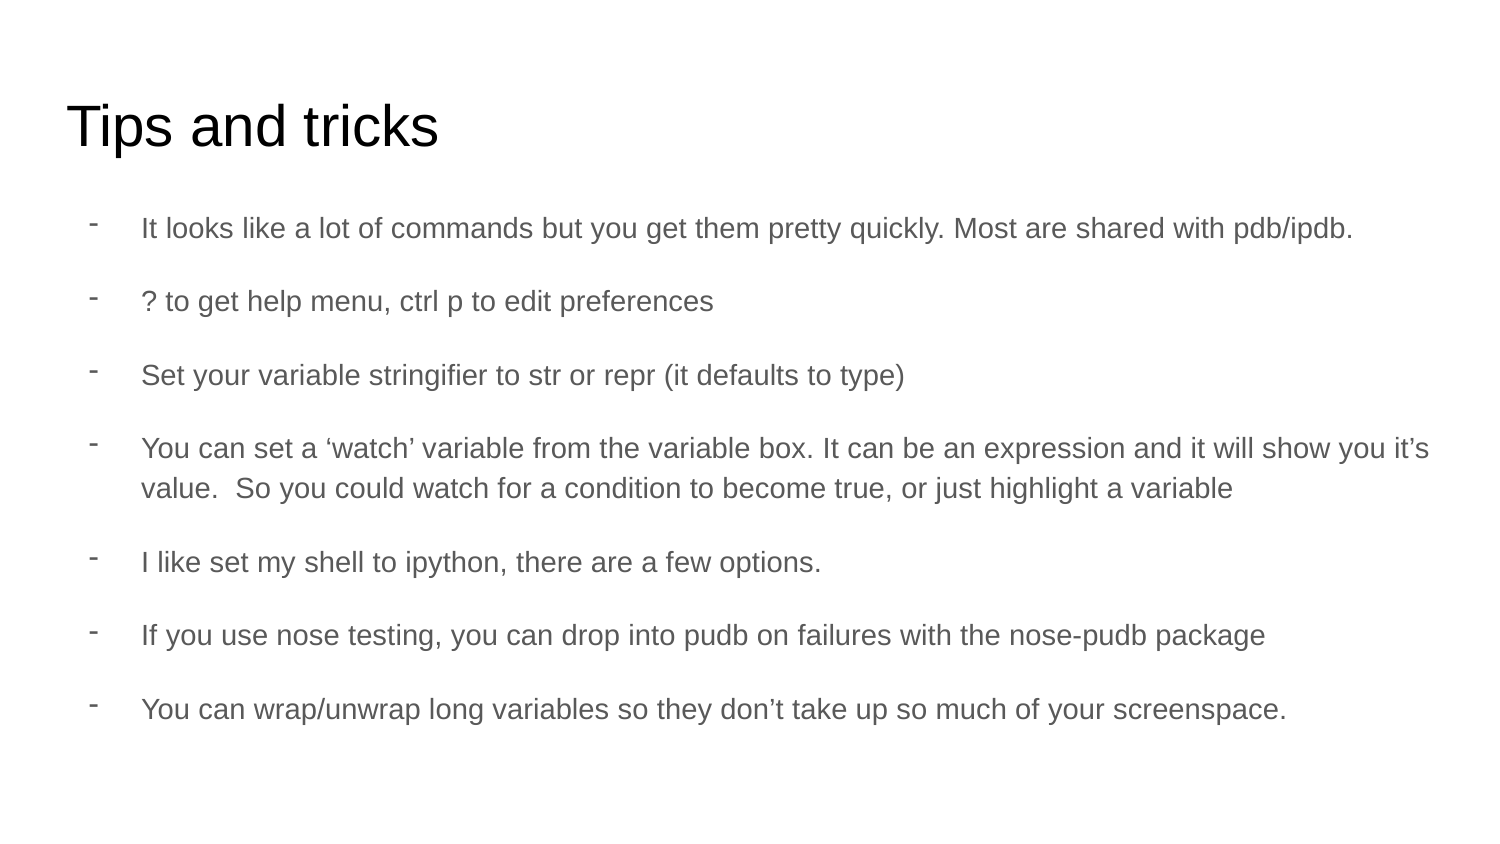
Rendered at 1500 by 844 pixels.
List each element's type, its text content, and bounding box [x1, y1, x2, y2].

title Tips and tricks [51, 72, 1449, 167]
list It looks like a lot of commands but you get them pretty quickly. Most are shared with pdb/ipdb. ? to get help menu, ctrl p to edit preferences Set your variable stringifier to str or repr (it defaults to type) You can set a ‘watch’ variable from the variable box. It can be an expression and it will show you it’s value. So you could watch for a condition to become true, or just highlight a variable I like set my shell to ipython, there are a few options. If you use nose testing, you can drop into pudb on failures with the nose-pudb package You can wrap/unwrap long variables so they don’t take up so much of your screenspace. [51, 189, 1449, 750]
